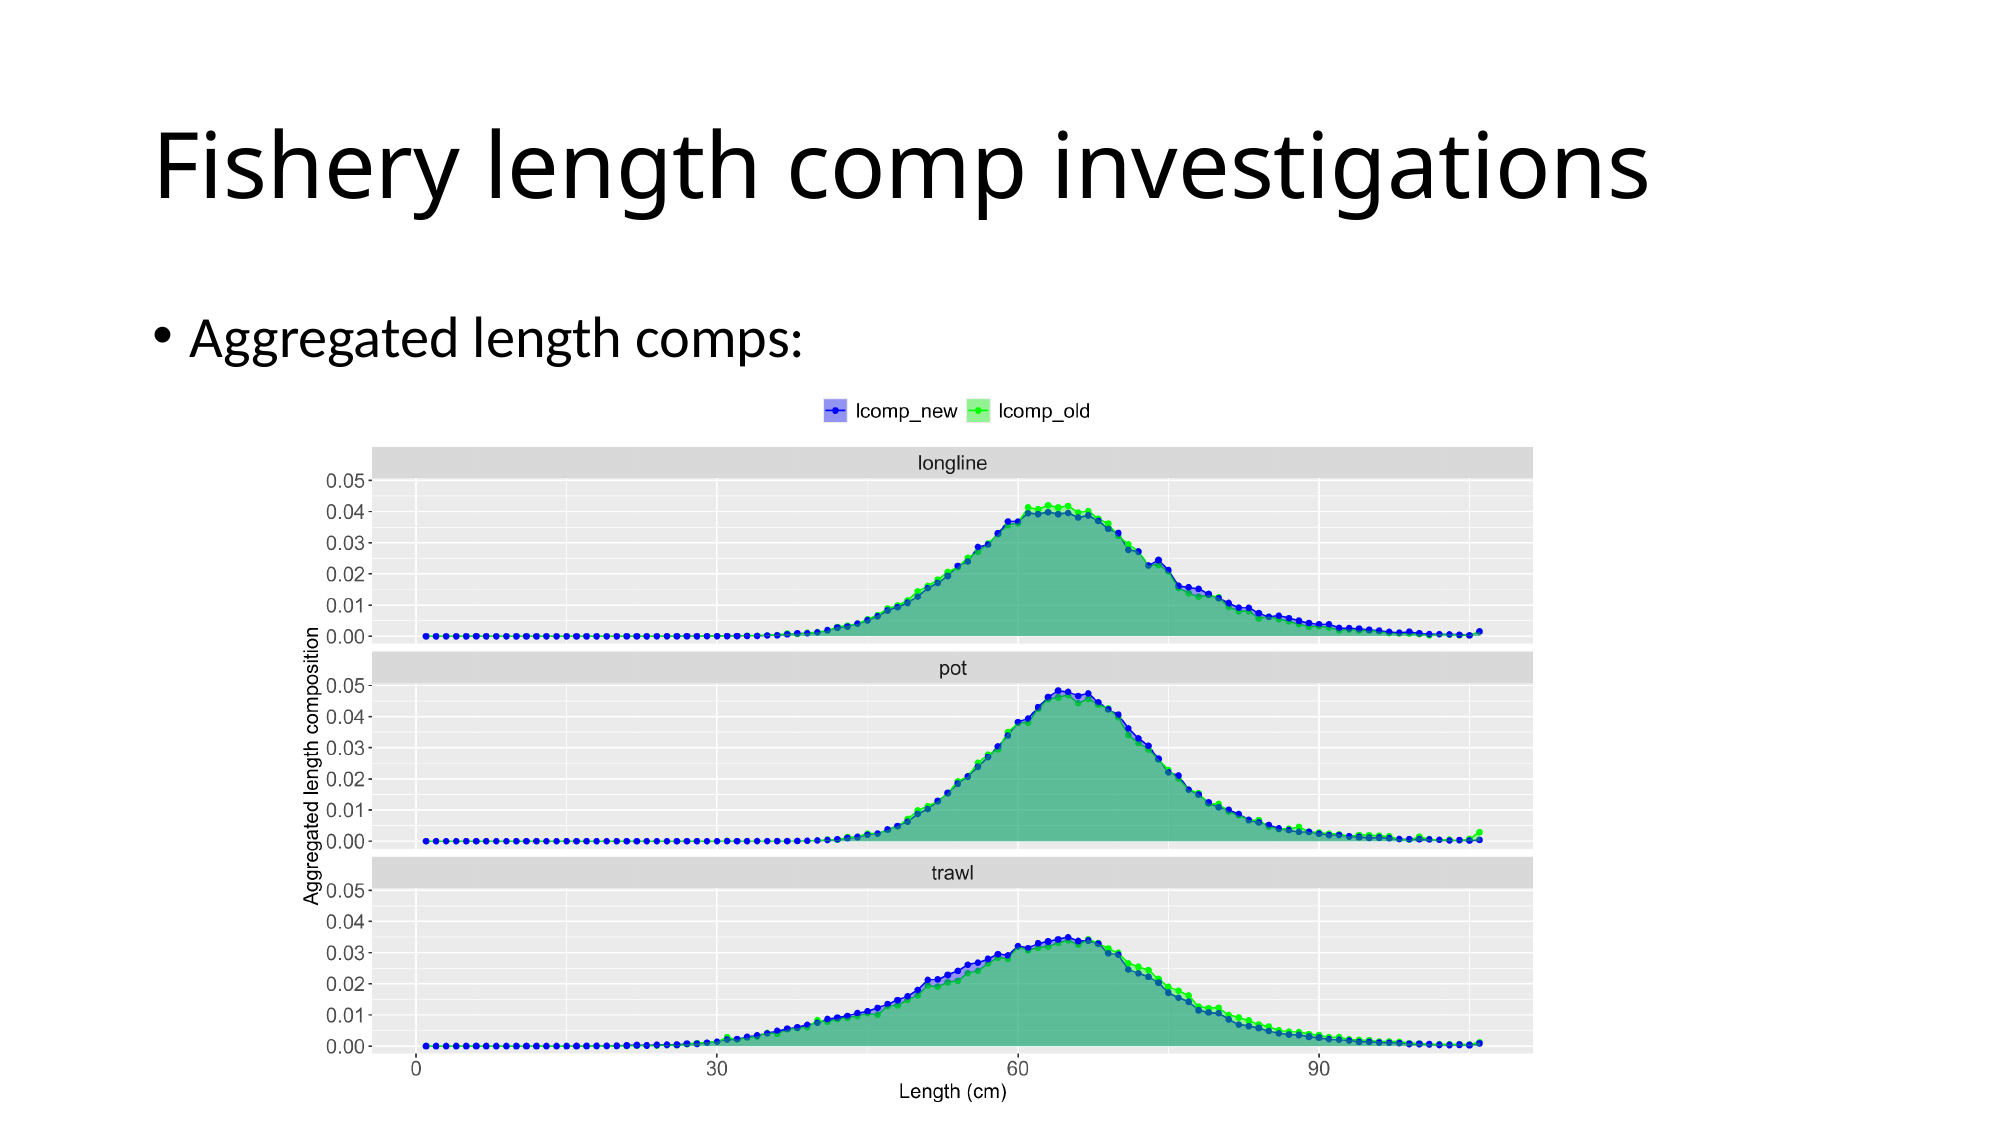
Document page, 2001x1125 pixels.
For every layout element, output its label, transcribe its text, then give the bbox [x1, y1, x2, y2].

picture [295, 382, 1541, 1110]
title Fishery length comp investigations [137, 59, 1863, 278]
list Aggregated length comps: [137, 299, 1863, 1014]
